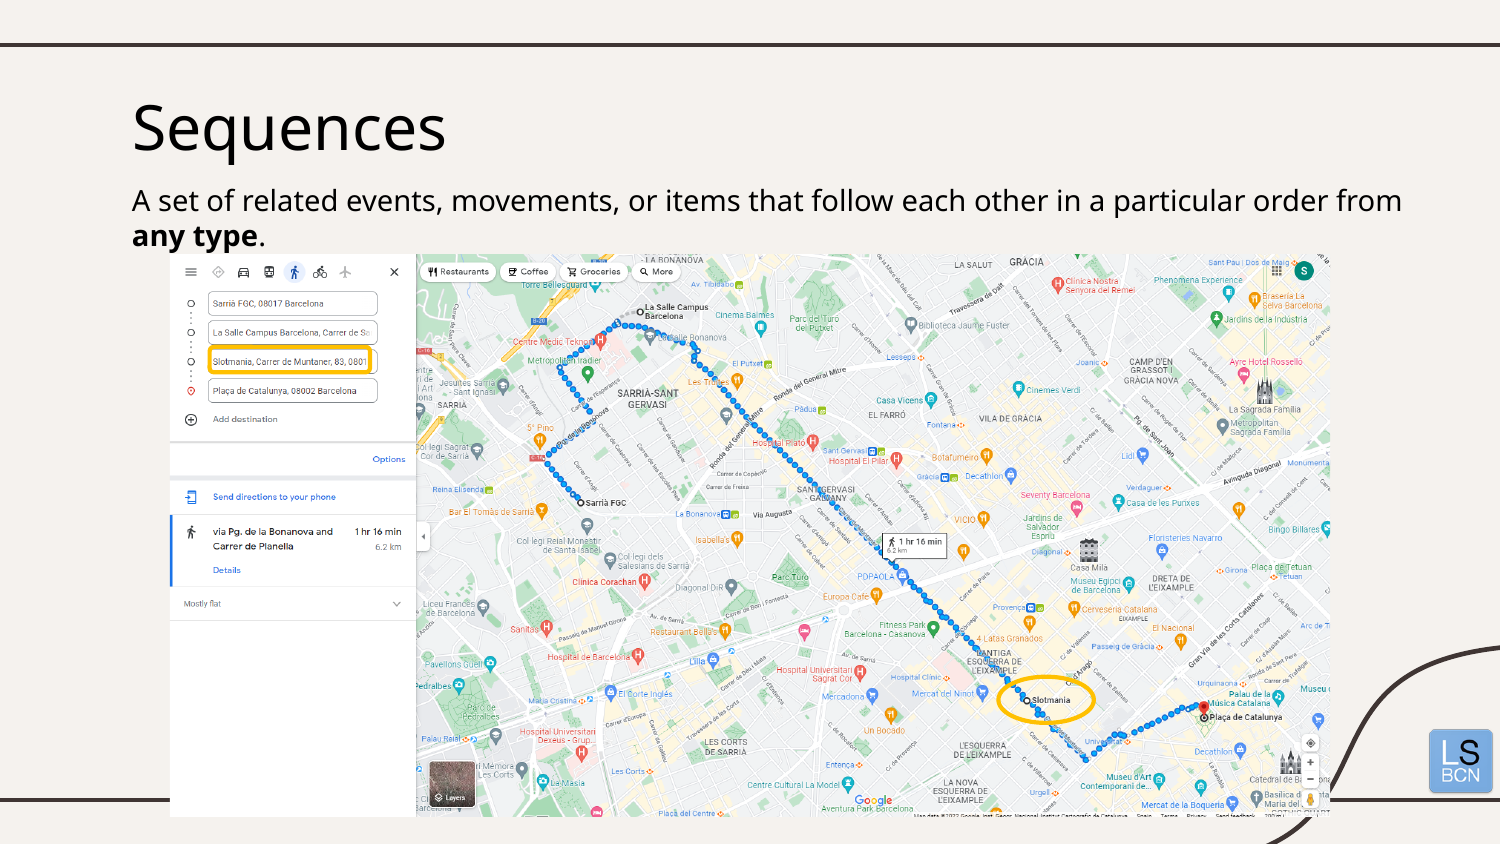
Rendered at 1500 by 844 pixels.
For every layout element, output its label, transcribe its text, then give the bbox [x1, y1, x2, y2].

title Sequences [116, 72, 1278, 166]
picture [169, 253, 1331, 817]
text_box A set of related events, movements, or items that follow each other in a particular order from any type. [116, 166, 1438, 270]
picture [1421, 721, 1500, 801]
